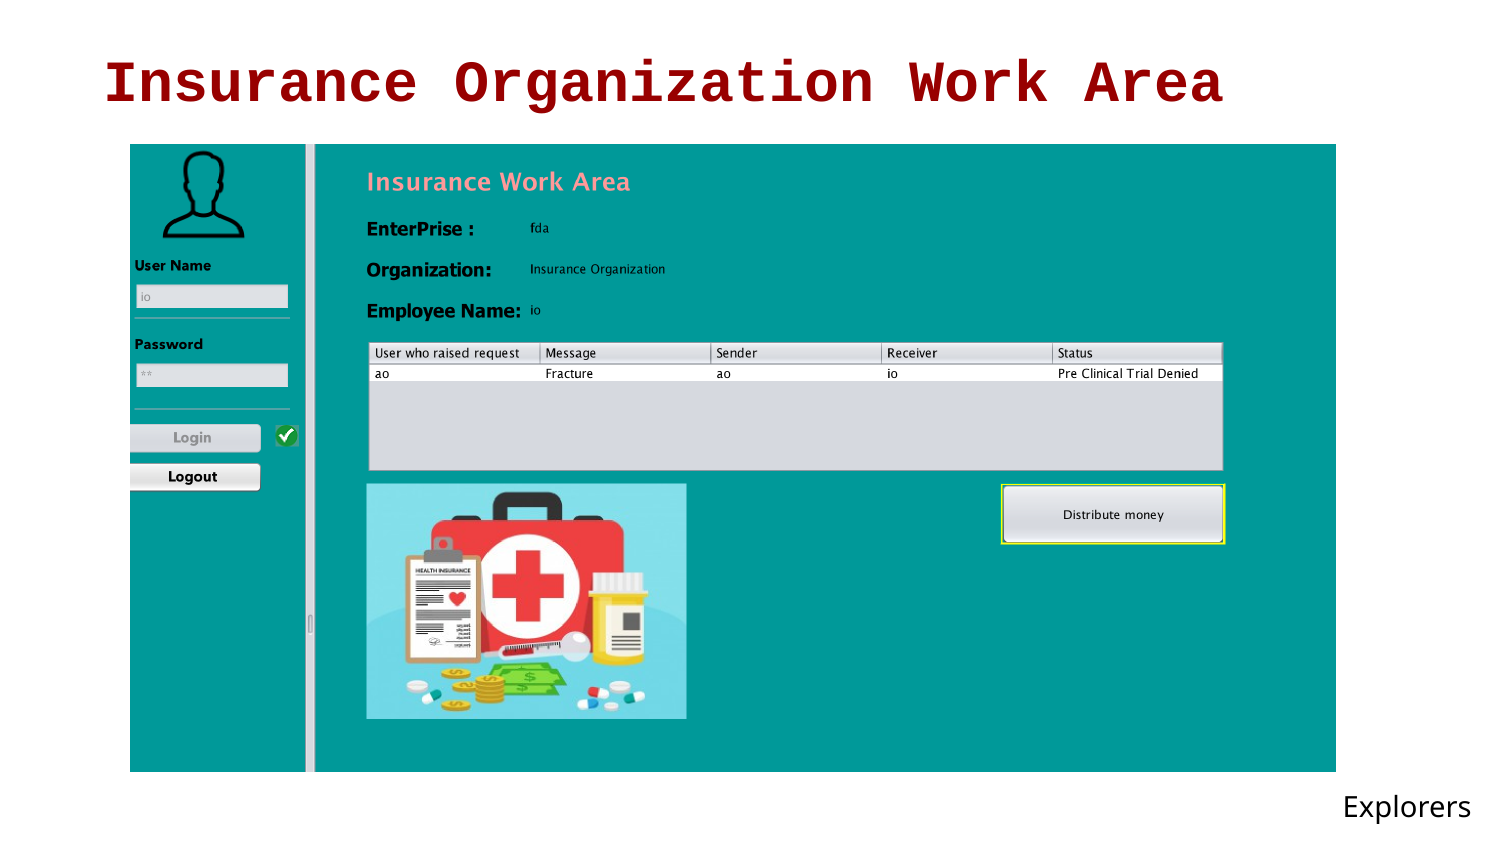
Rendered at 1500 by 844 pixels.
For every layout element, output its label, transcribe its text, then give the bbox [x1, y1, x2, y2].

text_box Explorers [1327, 697, 1500, 844]
title Insurance Organization Work Area [88, 27, 1398, 122]
picture [130, 144, 1337, 772]
